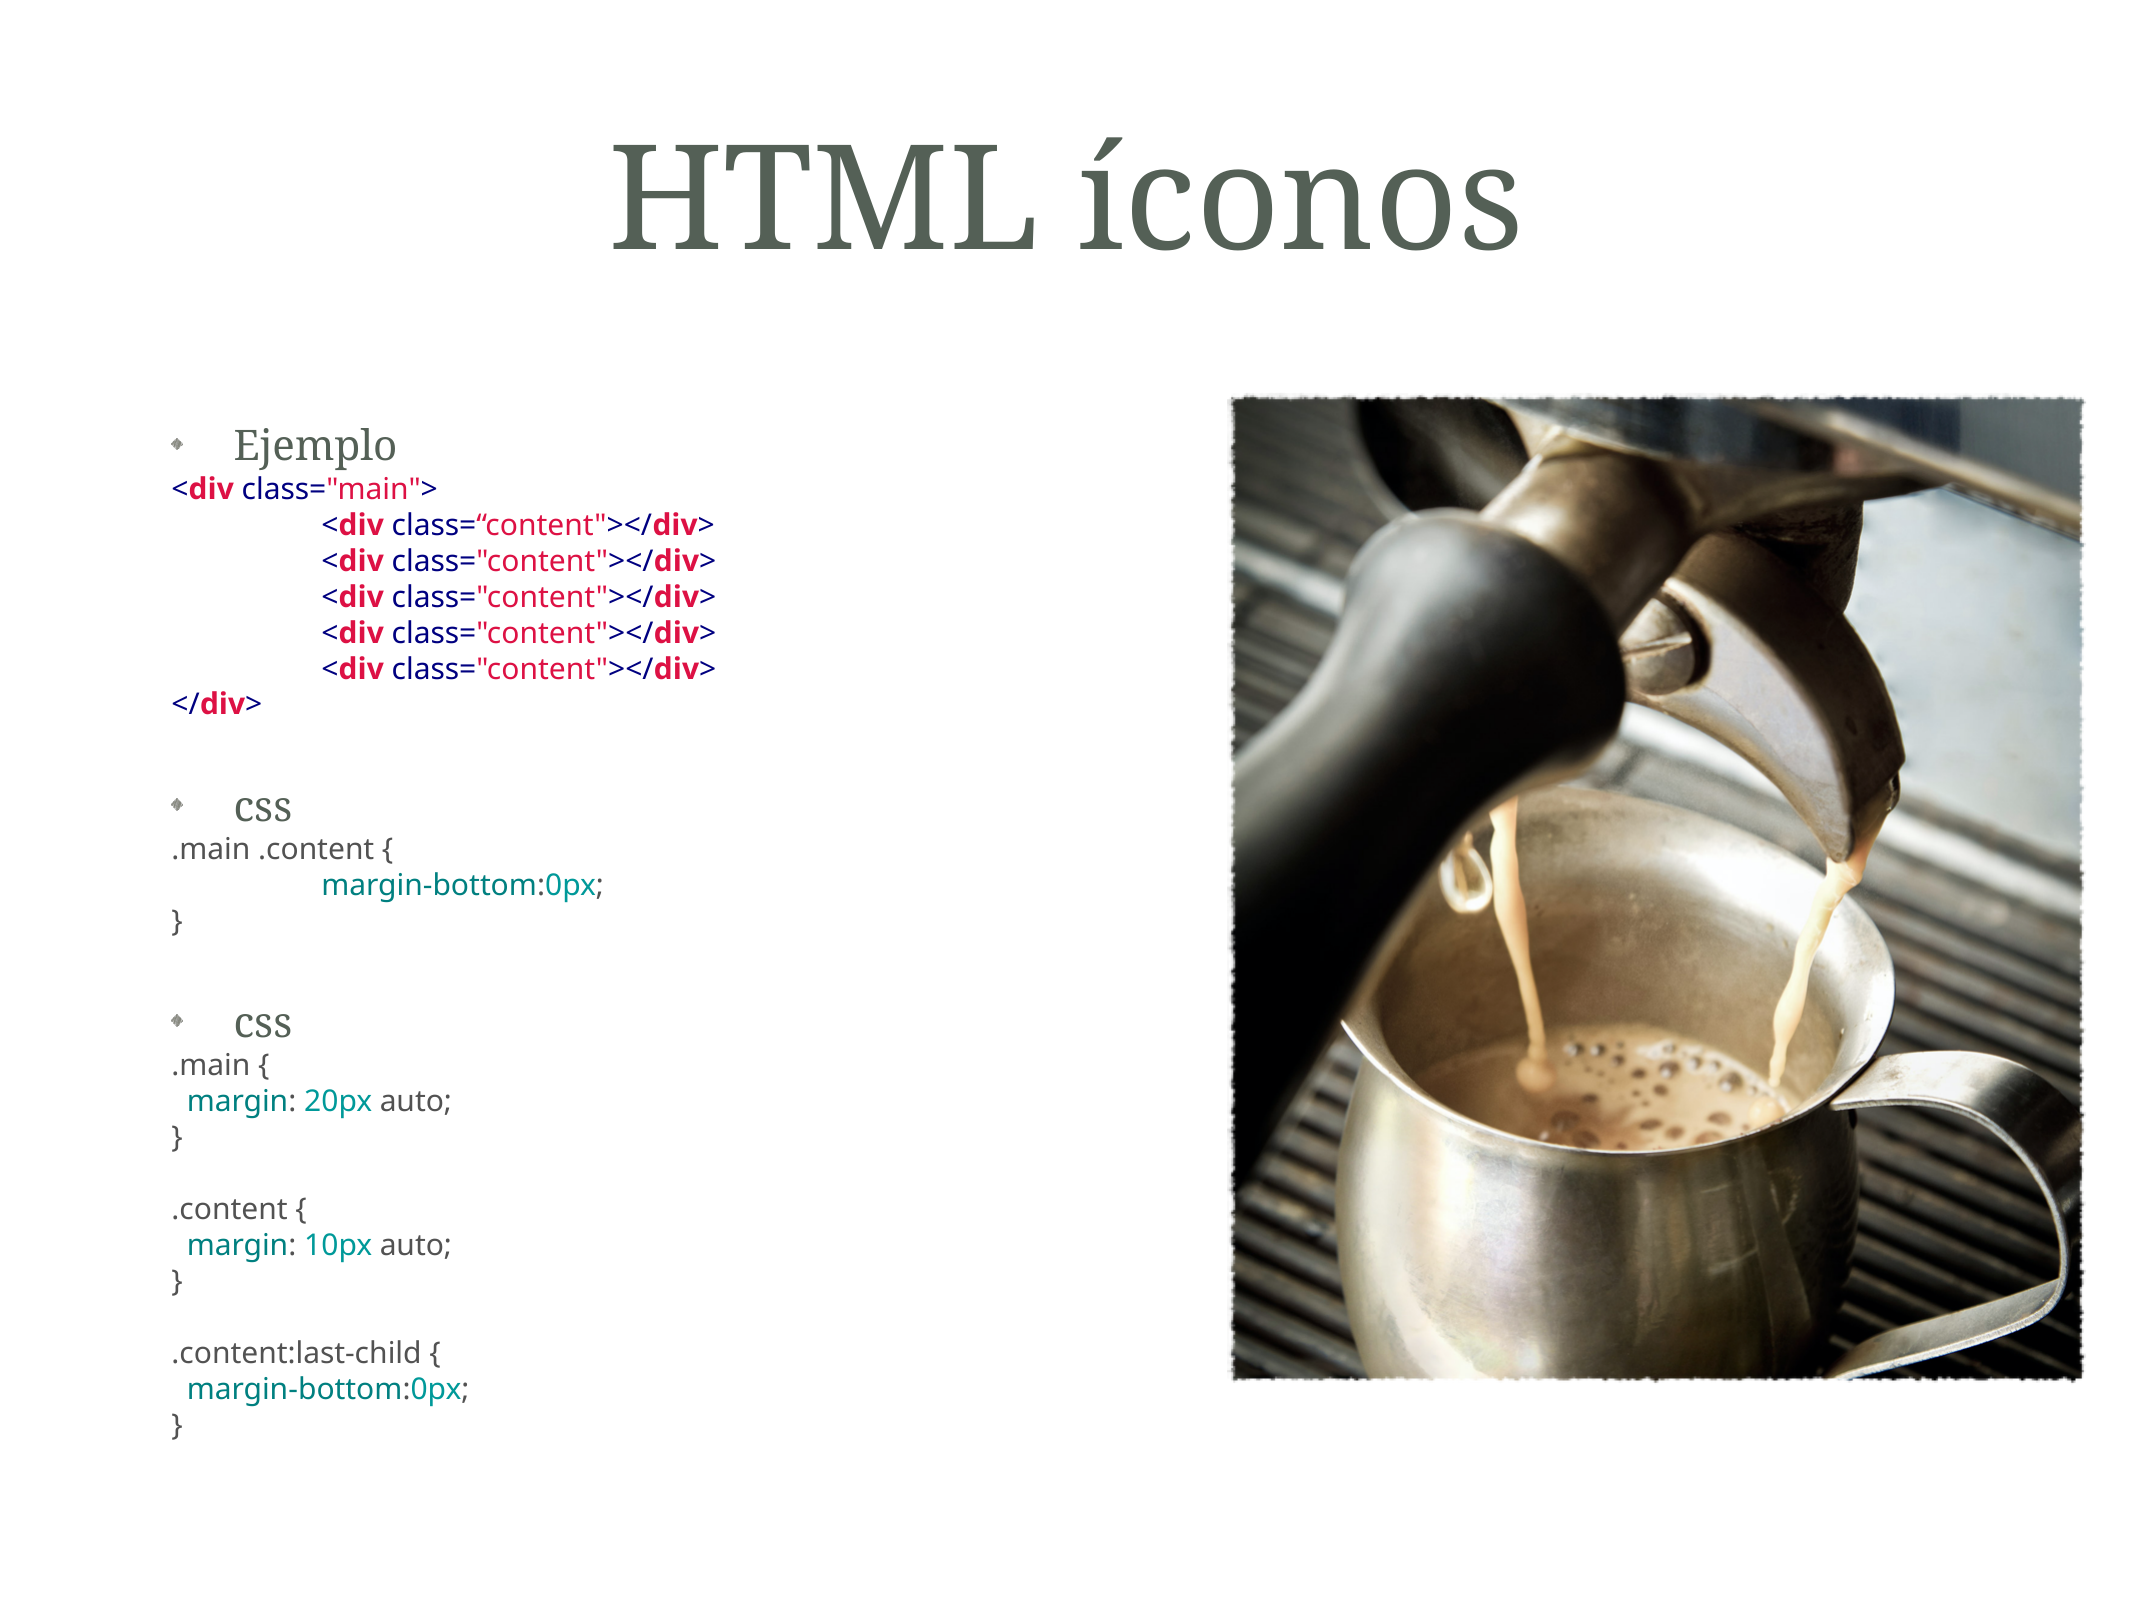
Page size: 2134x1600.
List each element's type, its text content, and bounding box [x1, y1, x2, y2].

picture [171, 798, 183, 811]
list Ejemplo <div class="main"> <div class=“content"></div> <div class="content"></div> <div class="content"></div> <div class="content"></div> <div class="content"></div> </div> css .main .content { margin-bottom:0px; } css .main { margin: 20px auto; } .content { margin: 10px auto; } .content:last-child { margin-bottom:0px; } [162, 398, 1078, 1452]
picture [171, 438, 183, 450]
title HTML íconos [105, 24, 2028, 359]
picture [1225, 389, 2091, 1388]
picture [171, 1014, 183, 1027]
